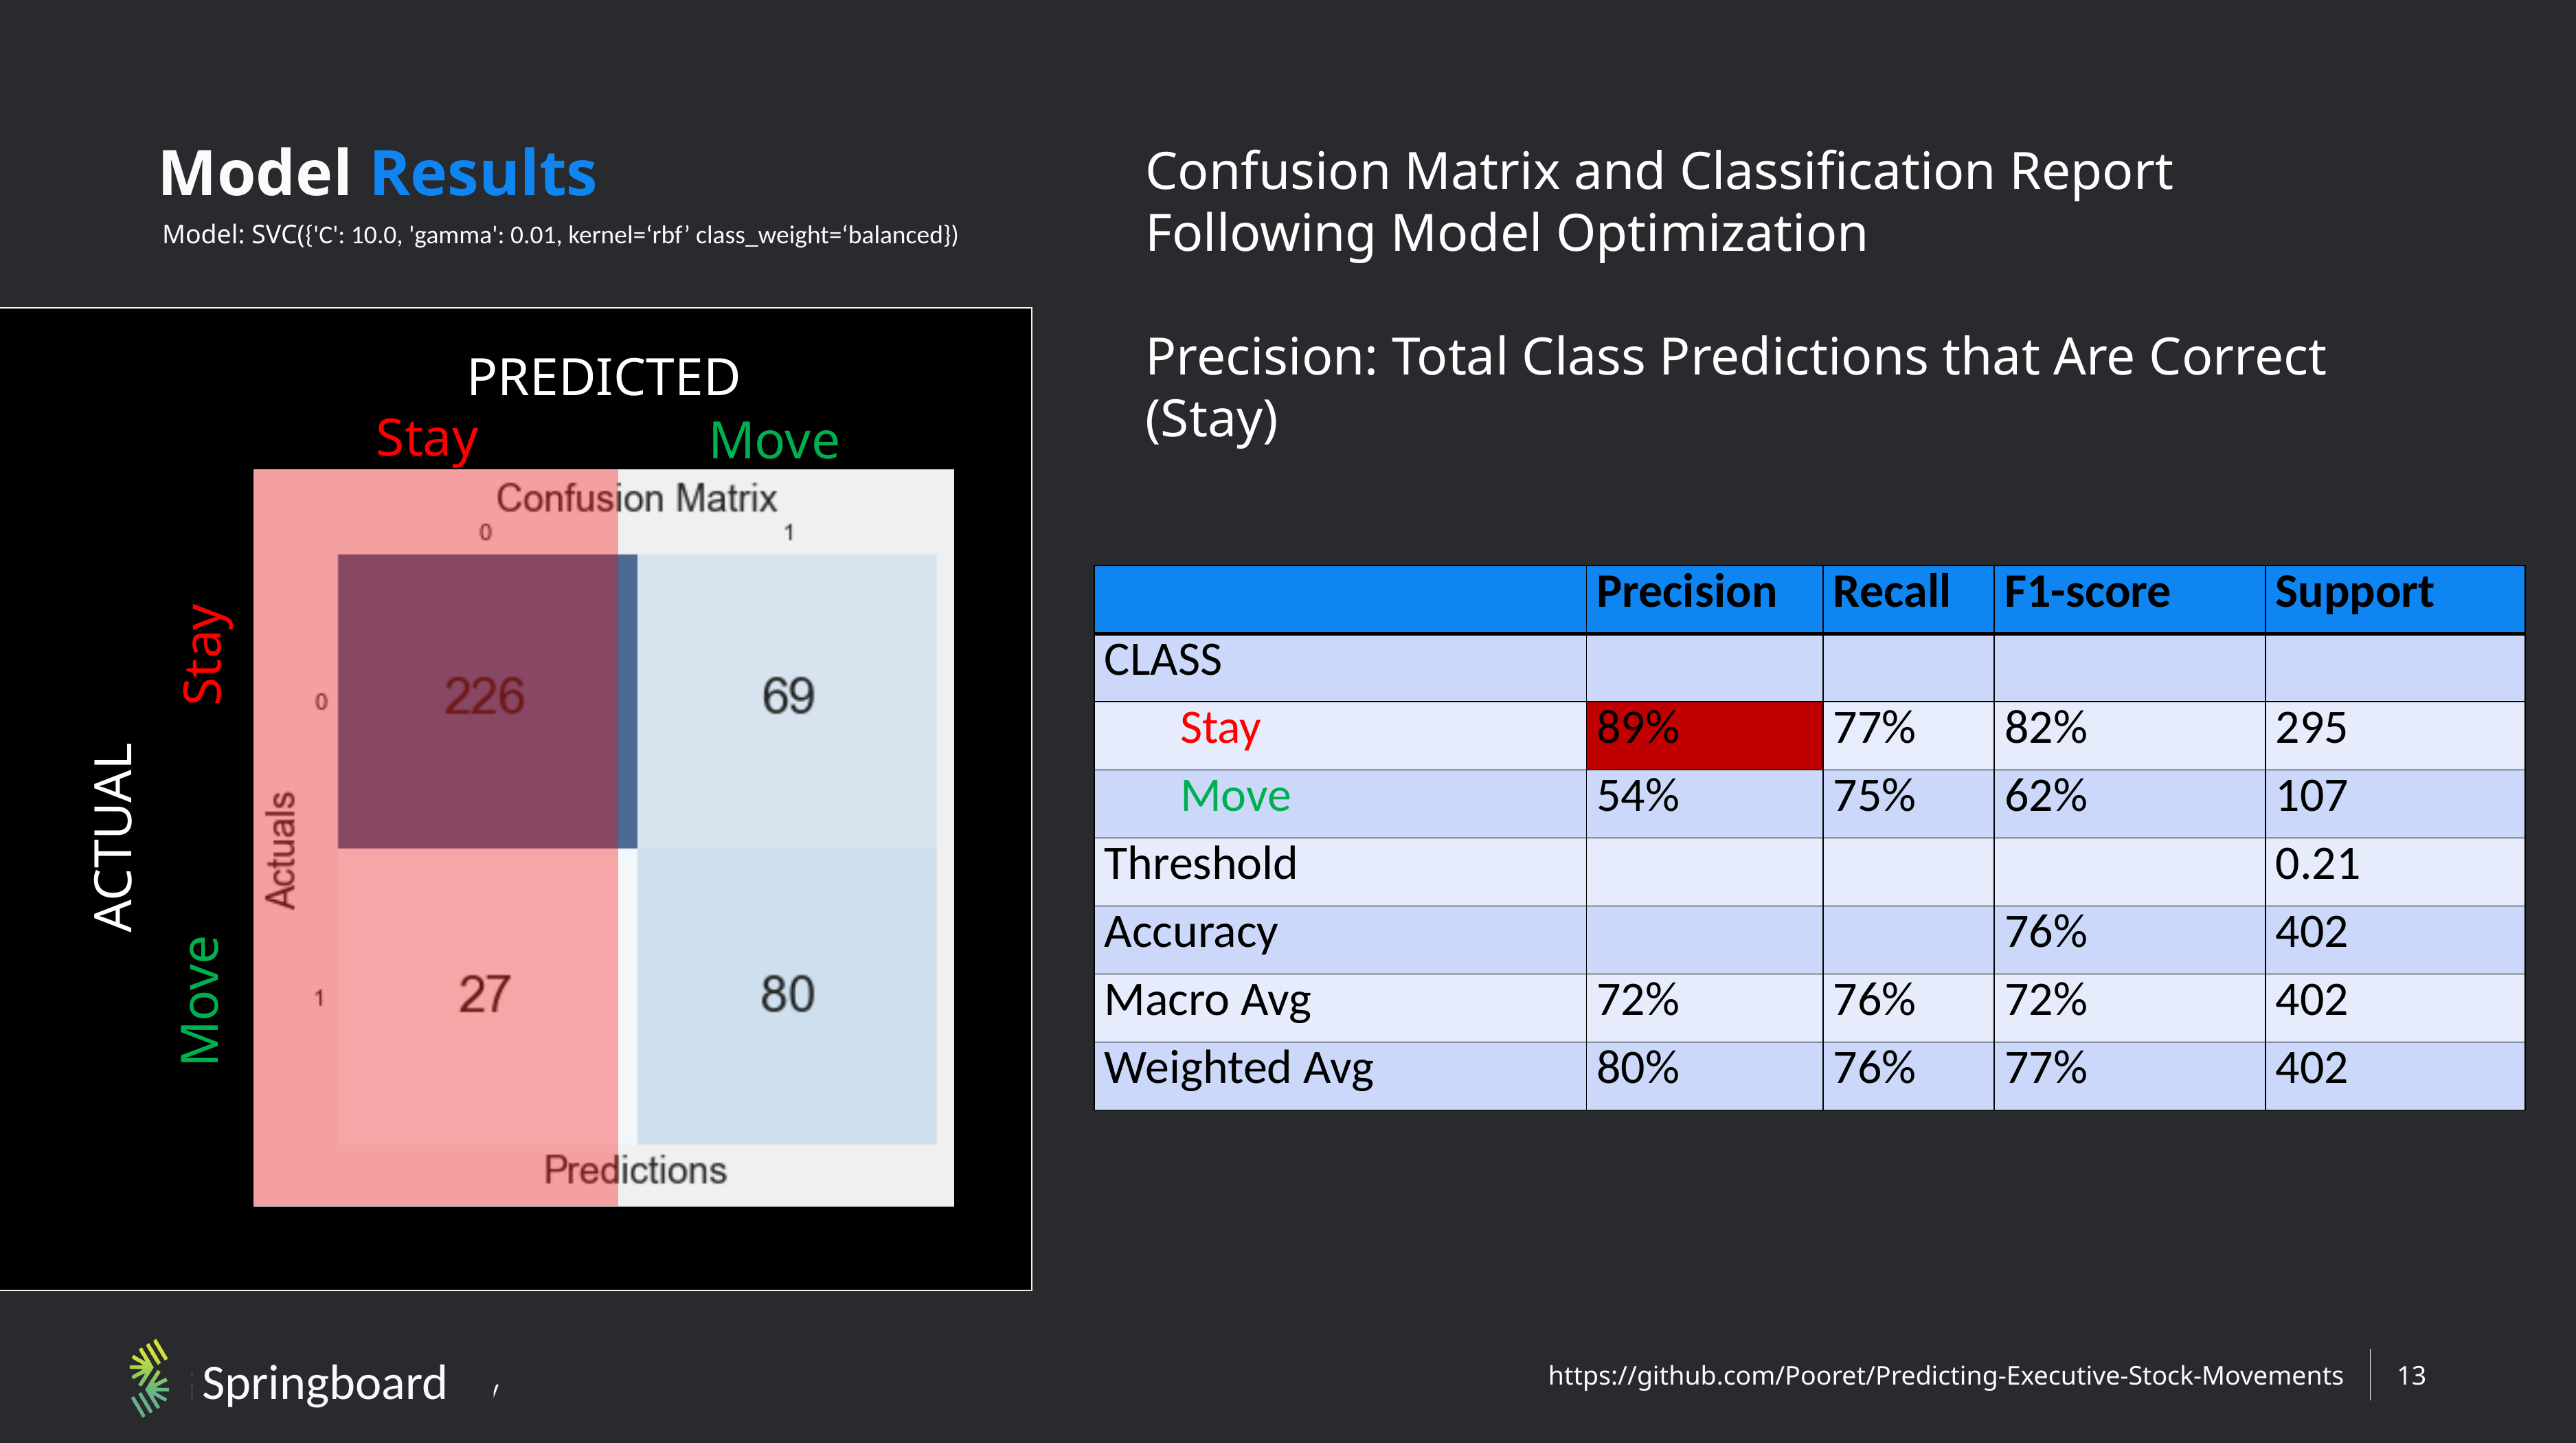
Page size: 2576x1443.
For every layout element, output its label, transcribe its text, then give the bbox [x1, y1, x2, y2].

table_cell Weighted Avg [1095, 1042, 1586, 1110]
table_cell Threshold [1095, 838, 1586, 906]
table_cell 72% [1995, 974, 2265, 1042]
table_cell 89% [1587, 702, 1822, 770]
table_cell Macro Avg [1095, 974, 1586, 1042]
table_cell 77% [1824, 702, 1993, 770]
table_cell 402 [2266, 1042, 2524, 1110]
footer https://github.com/Pooret/Predicting-Executive-Stock-Movements [1485, 1338, 1857, 1416]
table_cell 295 [2266, 702, 2524, 770]
table_cell [1587, 906, 1822, 974]
table_header F1-score [1995, 566, 2265, 632]
table_cell 62% [1995, 770, 2265, 838]
table_header Precision [1587, 566, 1822, 632]
table_cell 77% [1995, 1042, 2265, 1110]
text_box Model: SVC({'C': 10.0, 'gamma': 0.01, kernel=‘rbf’ class_weight=‘balanced}) [152, 197, 984, 254]
table_cell 76% [1824, 1042, 1993, 1110]
table_cell 76% [1995, 906, 2265, 974]
table_cell [1824, 906, 1993, 974]
text_box Confusion Matrix and Classification Report Following Model Optimization Precision: Total Class Predictions that Are Correct (Stay) [1135, 133, 2355, 515]
table_cell Accuracy [1095, 906, 1586, 974]
picture [106, 1335, 192, 1421]
table_cell [1824, 636, 1993, 701]
table_cell 75% [1824, 770, 1993, 838]
table_header Support [2266, 566, 2524, 632]
slide_number 13 [1857, 1338, 2437, 1416]
table_cell 0.21 [2266, 838, 2524, 906]
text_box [74, 338, 954, 1207]
table_cell [2266, 636, 2524, 701]
table_cell [1587, 636, 1822, 701]
table_cell 82% [1995, 702, 2265, 770]
table_cell [1587, 838, 1822, 906]
text_box Springboard [192, 1344, 494, 1414]
table_cell Stay [1095, 702, 1586, 770]
table_cell CLASS [1095, 636, 1586, 701]
table_cell [1824, 838, 1993, 906]
table_cell [1995, 636, 2265, 701]
table_cell [1995, 838, 2265, 906]
table_header [1095, 566, 1586, 632]
table_cell 402 [2266, 906, 2524, 974]
table_cell 54% [1587, 770, 1822, 838]
table_cell 76% [1824, 974, 1993, 1042]
table_header Recall [1824, 566, 1993, 632]
table_cell Move [1095, 770, 1586, 838]
table_cell 72% [1587, 974, 1822, 1042]
table_cell 402 [2266, 974, 2524, 1042]
text_box [0, 307, 1032, 1291]
table_cell 107 [2266, 770, 2524, 838]
text_box Model Results [148, 89, 609, 214]
table_cell 80% [1587, 1042, 1822, 1110]
